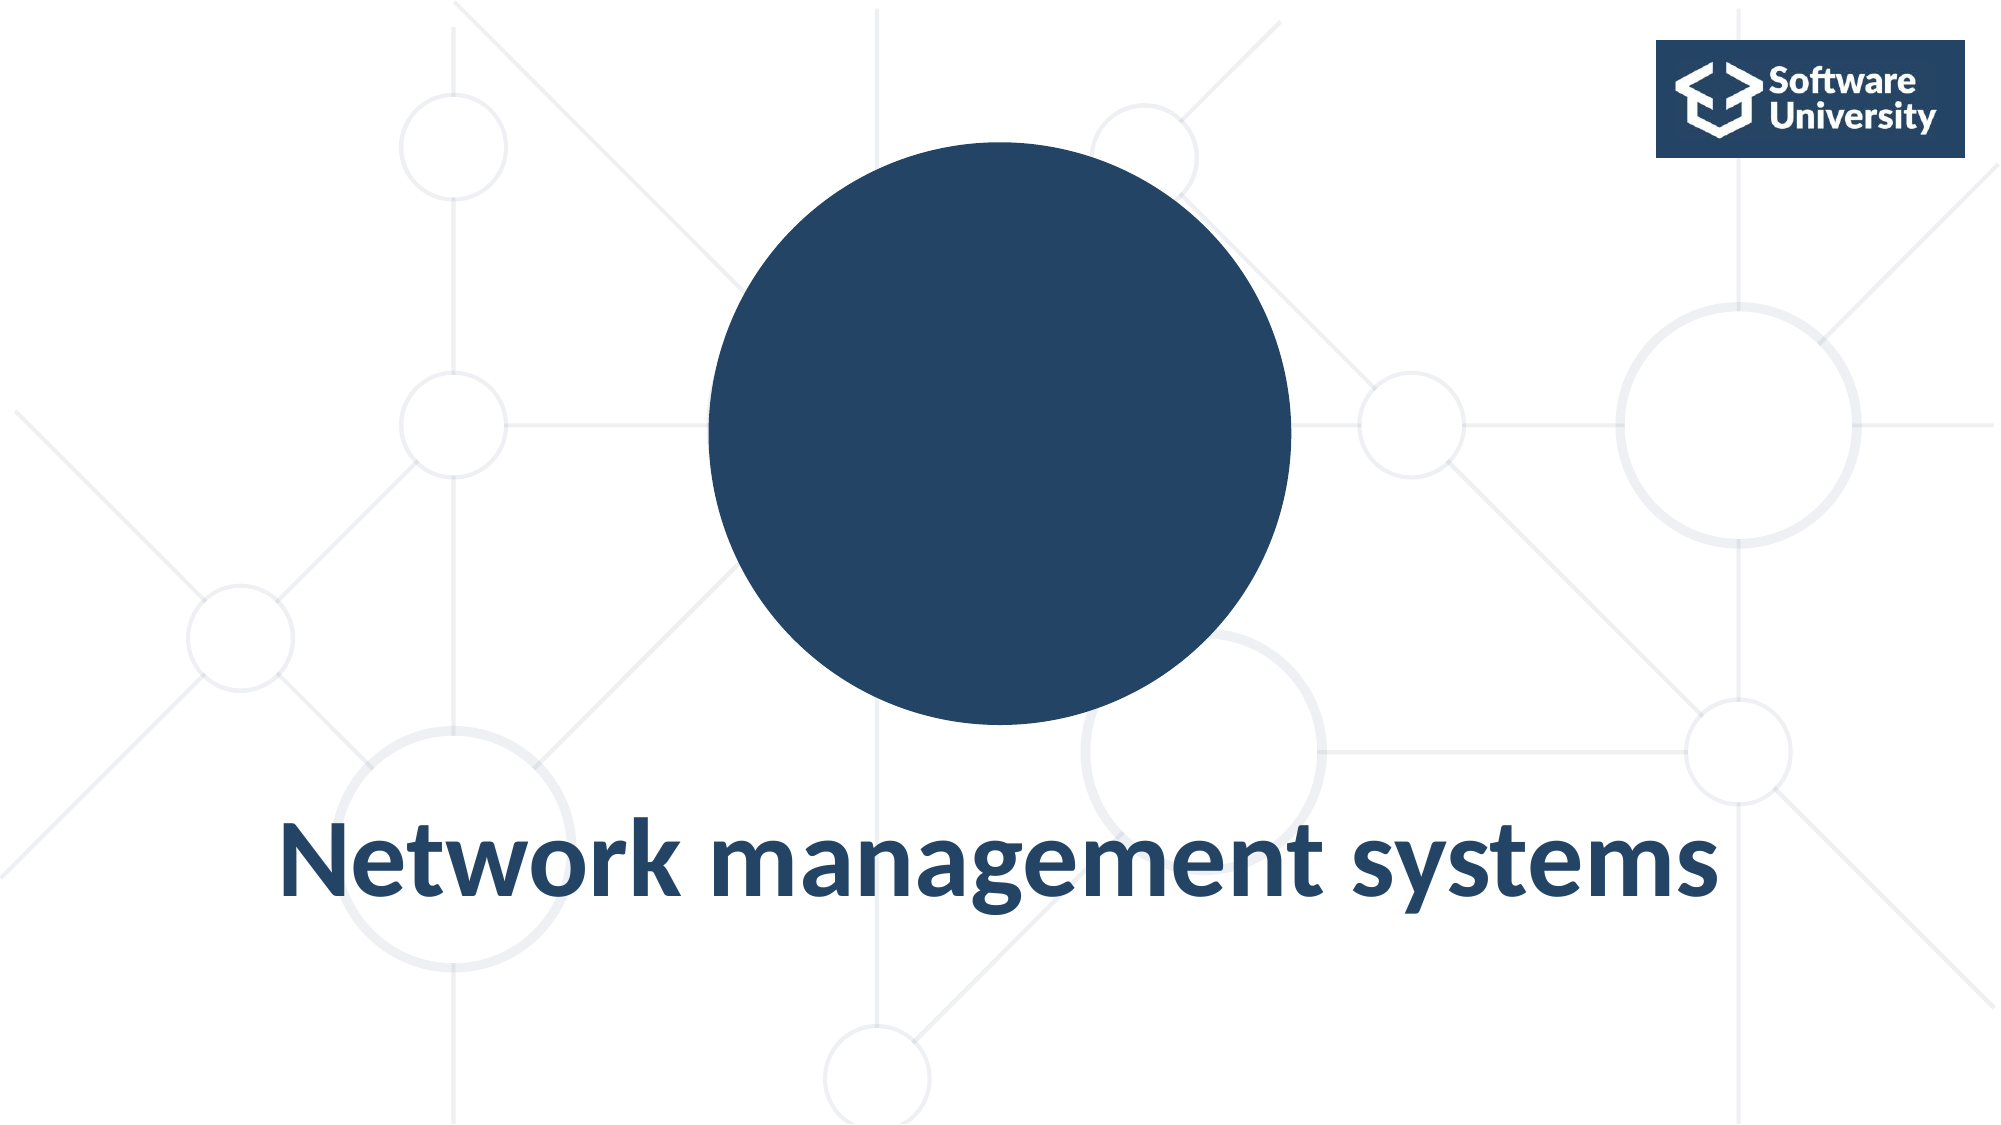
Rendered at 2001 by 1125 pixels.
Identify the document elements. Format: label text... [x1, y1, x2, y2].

picture [1656, 40, 1965, 158]
list Network management systems [100, 771, 1900, 925]
